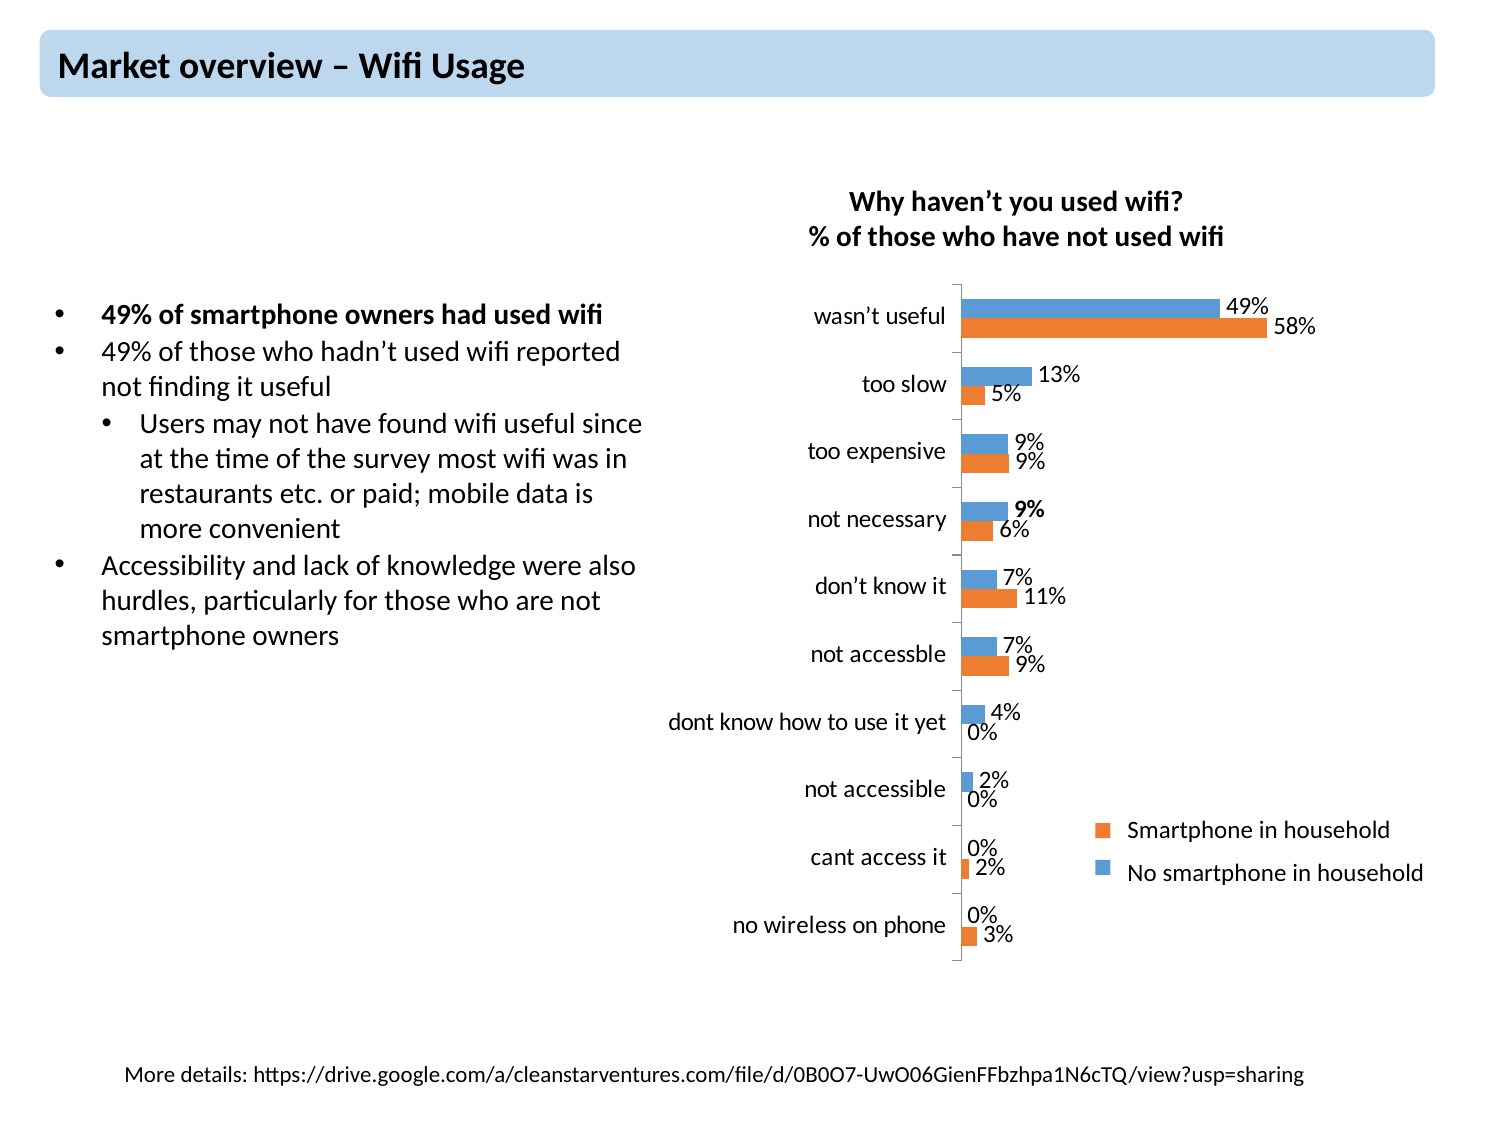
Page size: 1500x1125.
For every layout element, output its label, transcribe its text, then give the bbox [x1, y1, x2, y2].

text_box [654, 270, 1488, 975]
text_box 49% of smartphone owners had used wifi 49% of those who hadn’t used wifi reported not finding it useful Users may not have found wifi useful since at the time of the survey most wifi was in restaurants etc. or paid; mobile data is more convenient Accessibility and lack of knowledge were also hurdles, particularly for those who are not smartphone owners [39, 288, 654, 448]
text_box Market overview – Wifi Usage [38, 28, 1437, 98]
text_box Why haven’t you used wifi? % of those who have not used wifi [658, 174, 1375, 260]
text_box More details: https://drive.google.com/a/cleanstarventures.com/file/d/0B0O7-UwO06GienFFbzhpa1N6cTQ/view?usp=sharing [109, 1052, 1435, 1095]
